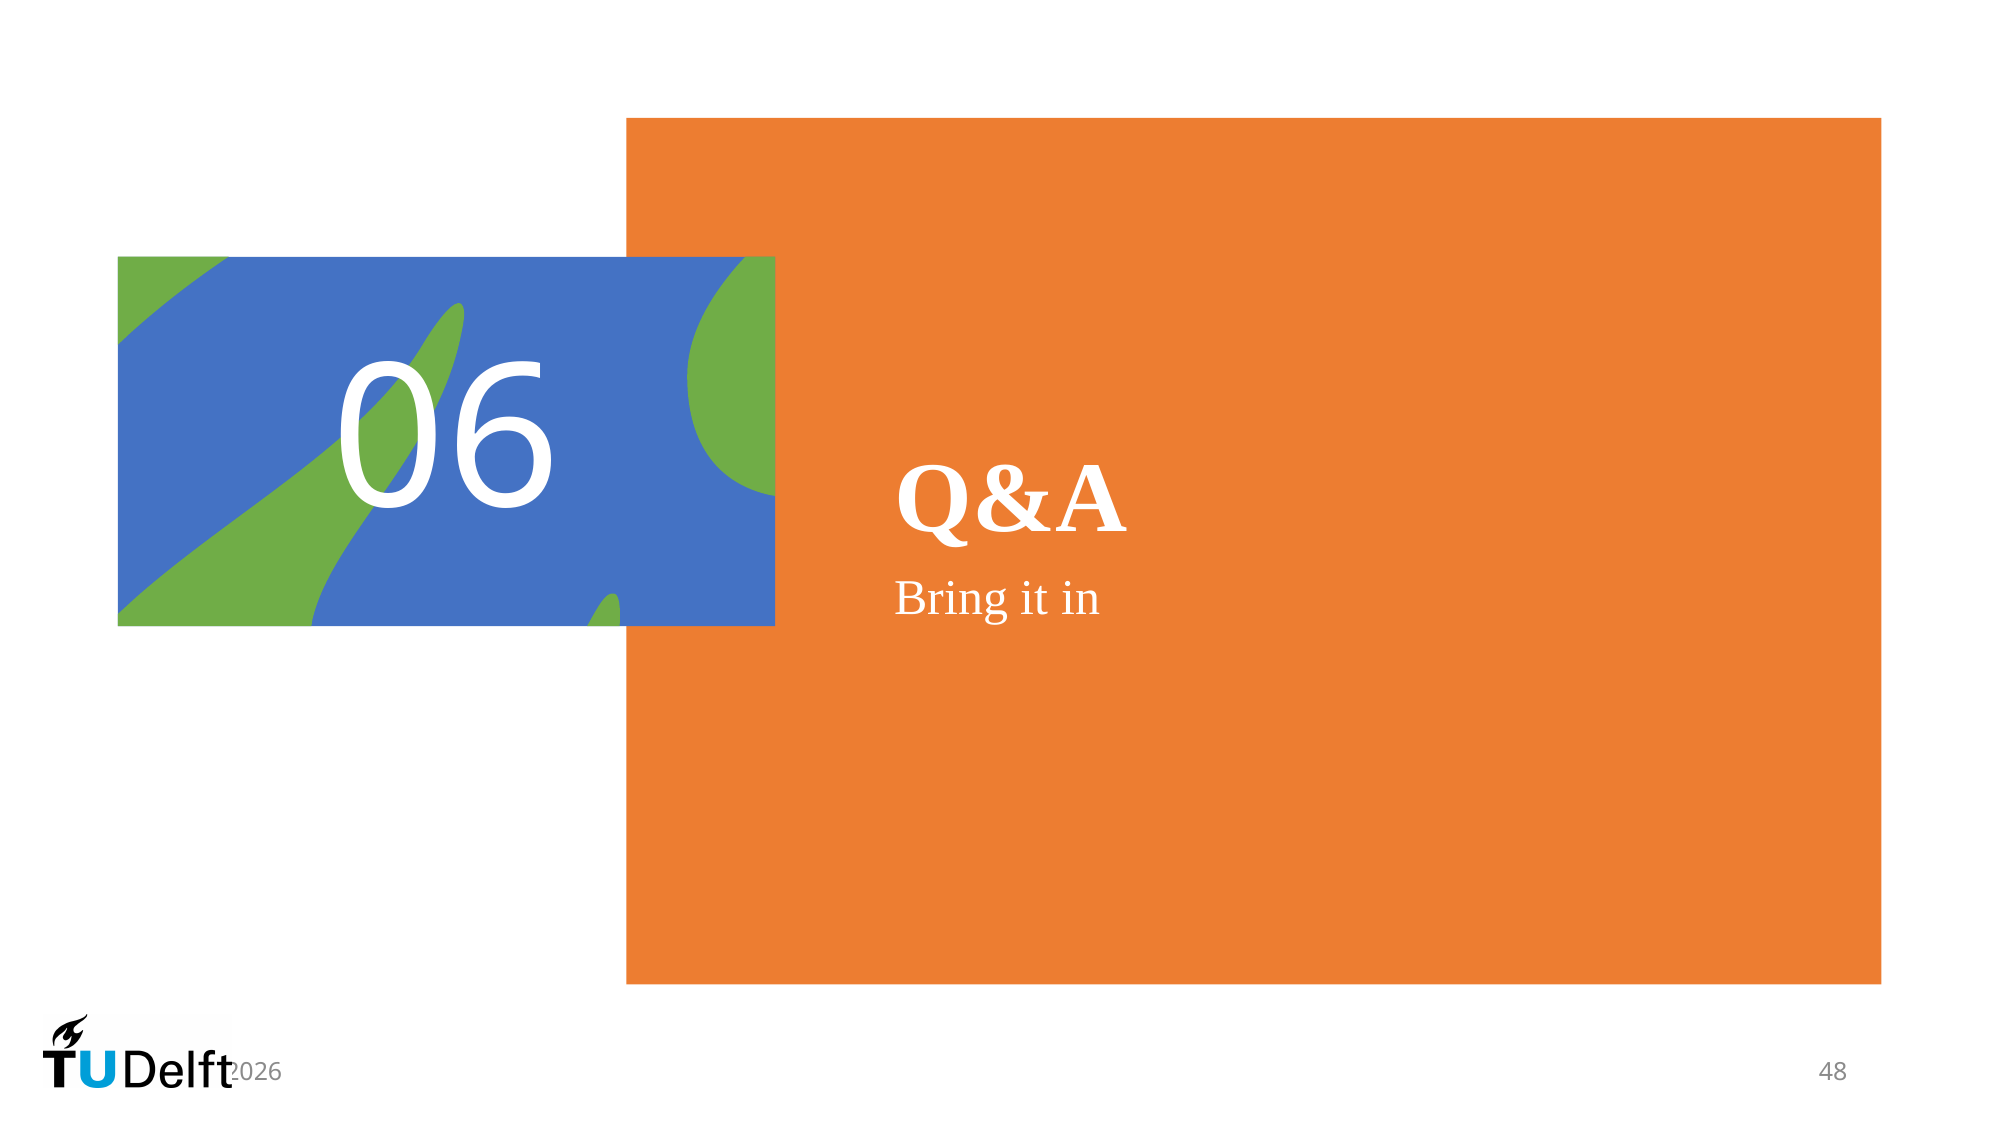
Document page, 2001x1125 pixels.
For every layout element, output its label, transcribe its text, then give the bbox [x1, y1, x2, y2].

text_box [117, 256, 776, 627]
text_box Bring it in [894, 571, 1763, 626]
picture [43, 1014, 232, 1088]
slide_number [137, 1042, 588, 1103]
slide_number 48 [1412, 1042, 1863, 1103]
text_box [625, 117, 1882, 985]
text_box Q&A [894, 443, 1762, 552]
